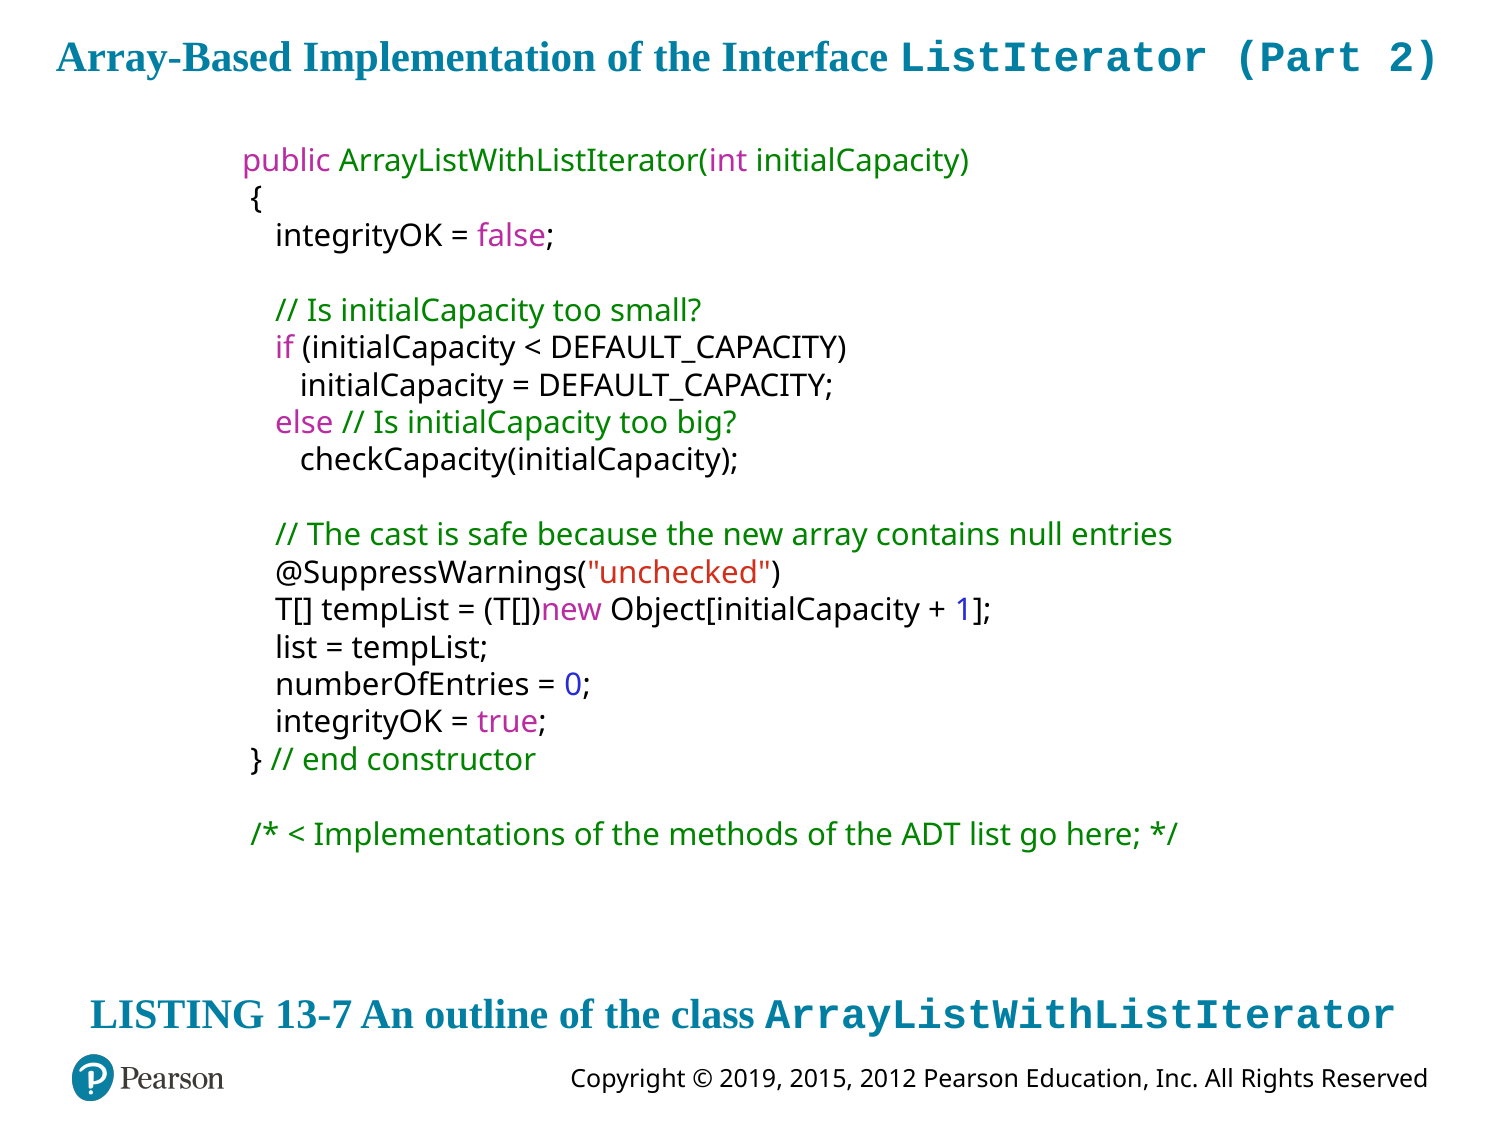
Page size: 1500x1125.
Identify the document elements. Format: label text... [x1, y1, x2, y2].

picture [72, 1054, 88, 1070]
title Array-Based Implementation of the Interface ListIterator (Part 2) [40, 0, 1467, 96]
text_box public ArrayListWithListIterator(int initialCapacity) { integrityOK = false; // Is initialCapacity too small? if (initialCapacity < DEFAULT_CAPACITY) initialCapacity = DEFAULT_CAPACITY; else // Is initialCapacity too big? checkCapacity(initialCapacity); // The cast is safe because the new array contains null entries @SuppressWarnings("unchecked") T[] tempList = (T[])new Object[initialCapacity + 1]; list = tempList; numberOfEntries = 0; integrityOK = true; } // end constructor /* < Implementations of the methods of the ADT list go here; */ [218, 132, 1188, 859]
picture [80, 1063, 106, 1088]
picture [72, 1087, 83, 1101]
picture [98, 1054, 224, 1101]
list LISTING 13-7 An outline of the class ArrayListWithListIterator [74, 955, 1426, 1053]
